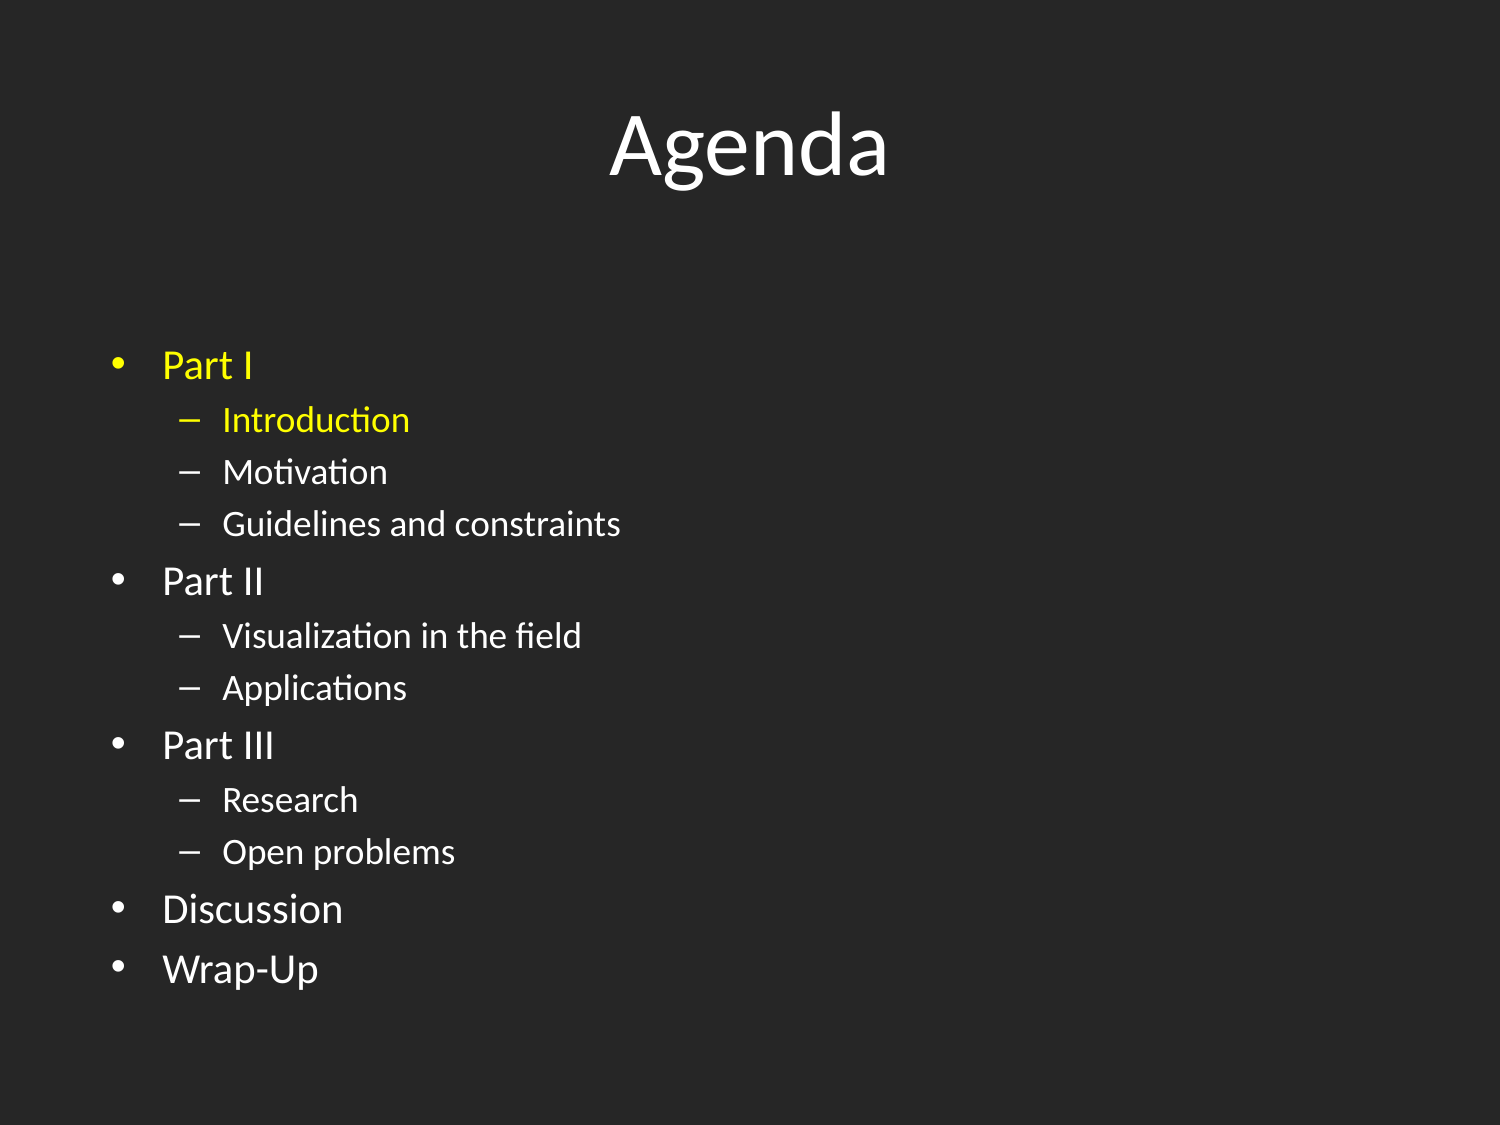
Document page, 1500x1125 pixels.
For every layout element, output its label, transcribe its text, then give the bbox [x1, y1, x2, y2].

list Part I Introduction Motivation Guidelines and constraints Part II Visualization in the field Applications Part III Research Open problems Discussion Wrap-Up [95, 329, 1371, 1005]
title Agenda [75, 45, 1425, 233]
